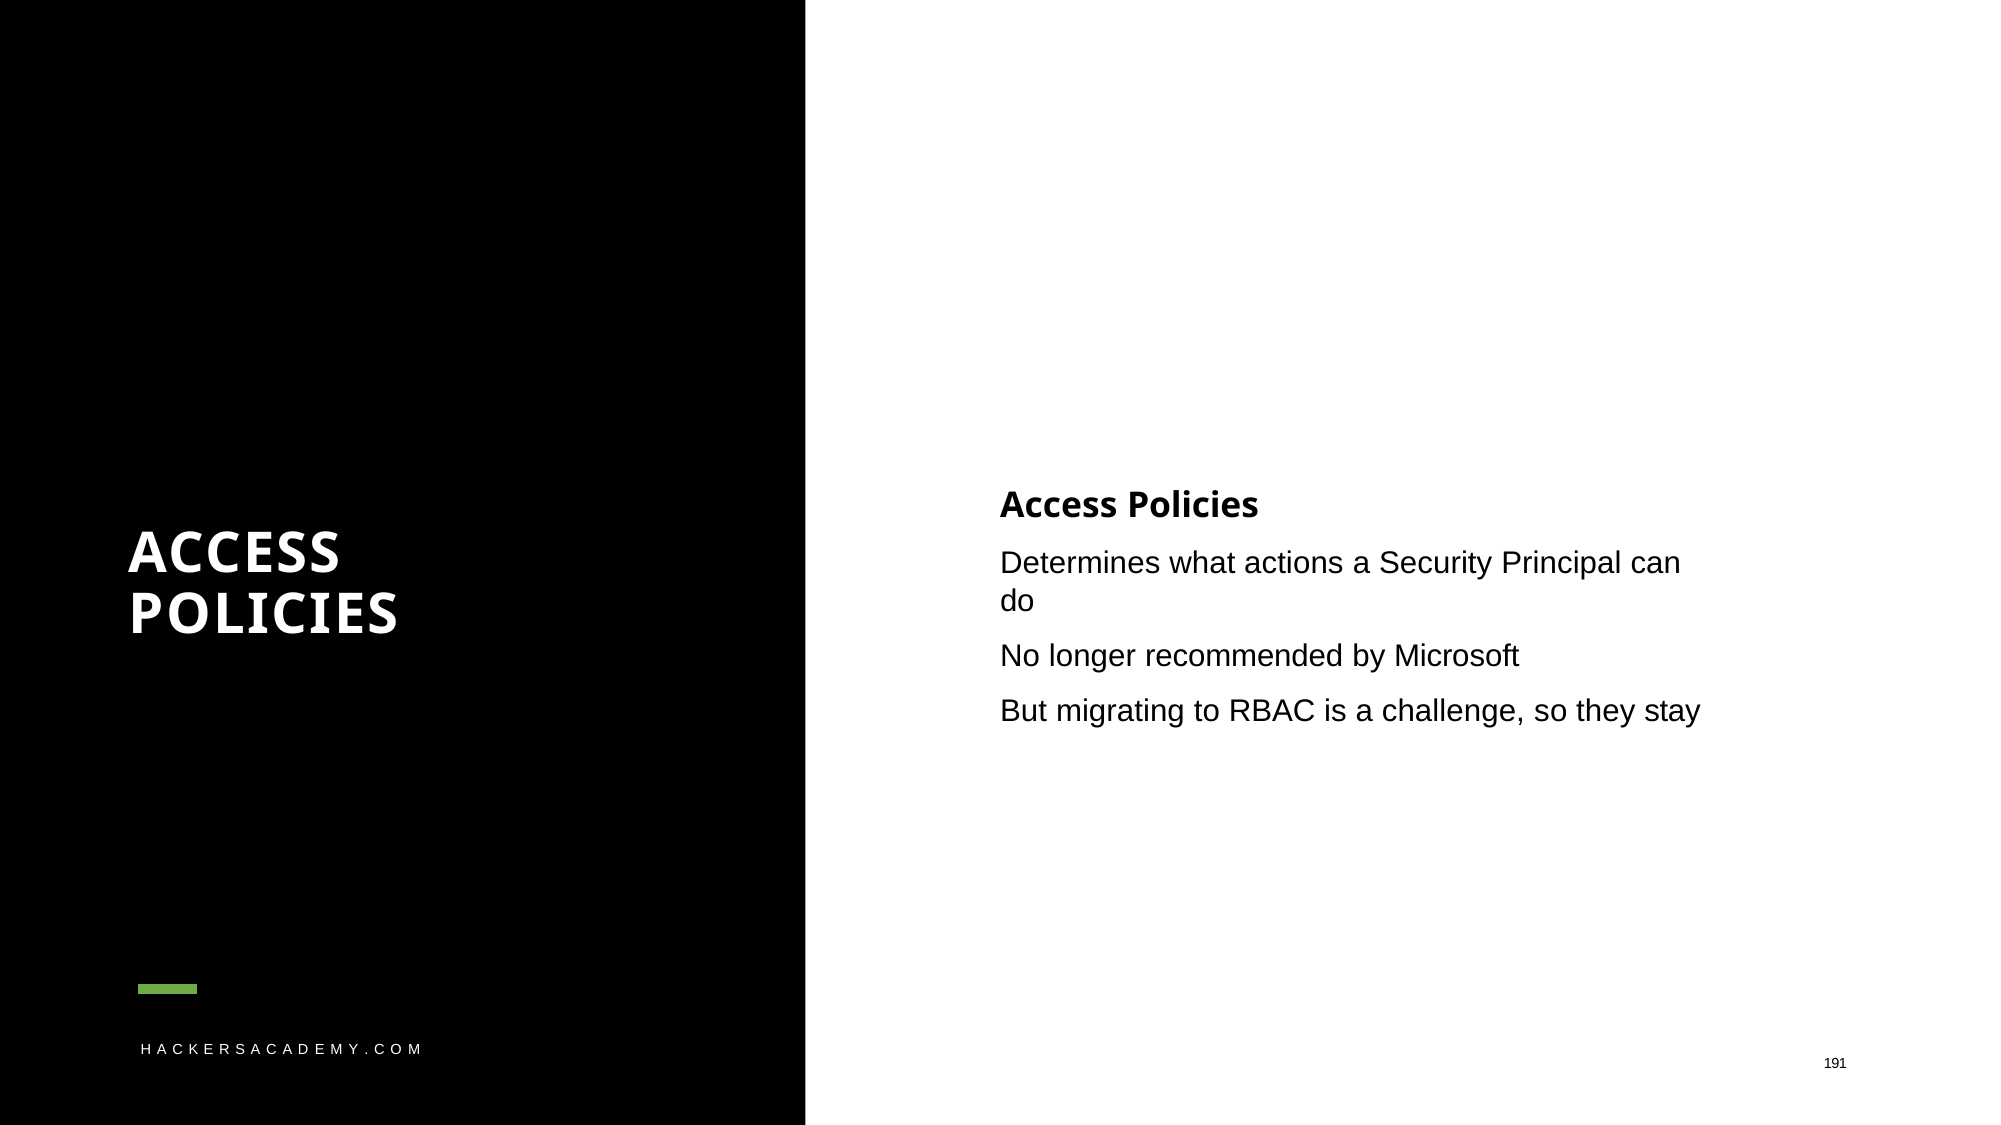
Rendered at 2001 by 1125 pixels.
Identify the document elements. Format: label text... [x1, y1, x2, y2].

footer H A C K E R S A C A D E M Y . C O M [138, 1039, 426, 1125]
text_box Determines what actions a Security Principal can do No longer recommended by Microsoft But migrating to RBAC is a challenge, so they stay [998, 522, 1724, 729]
slide_number 191 [1804, 1053, 1857, 1125]
text_box ACCESS POLICIES [126, 513, 448, 645]
title Access Policies [998, 479, 1309, 522]
